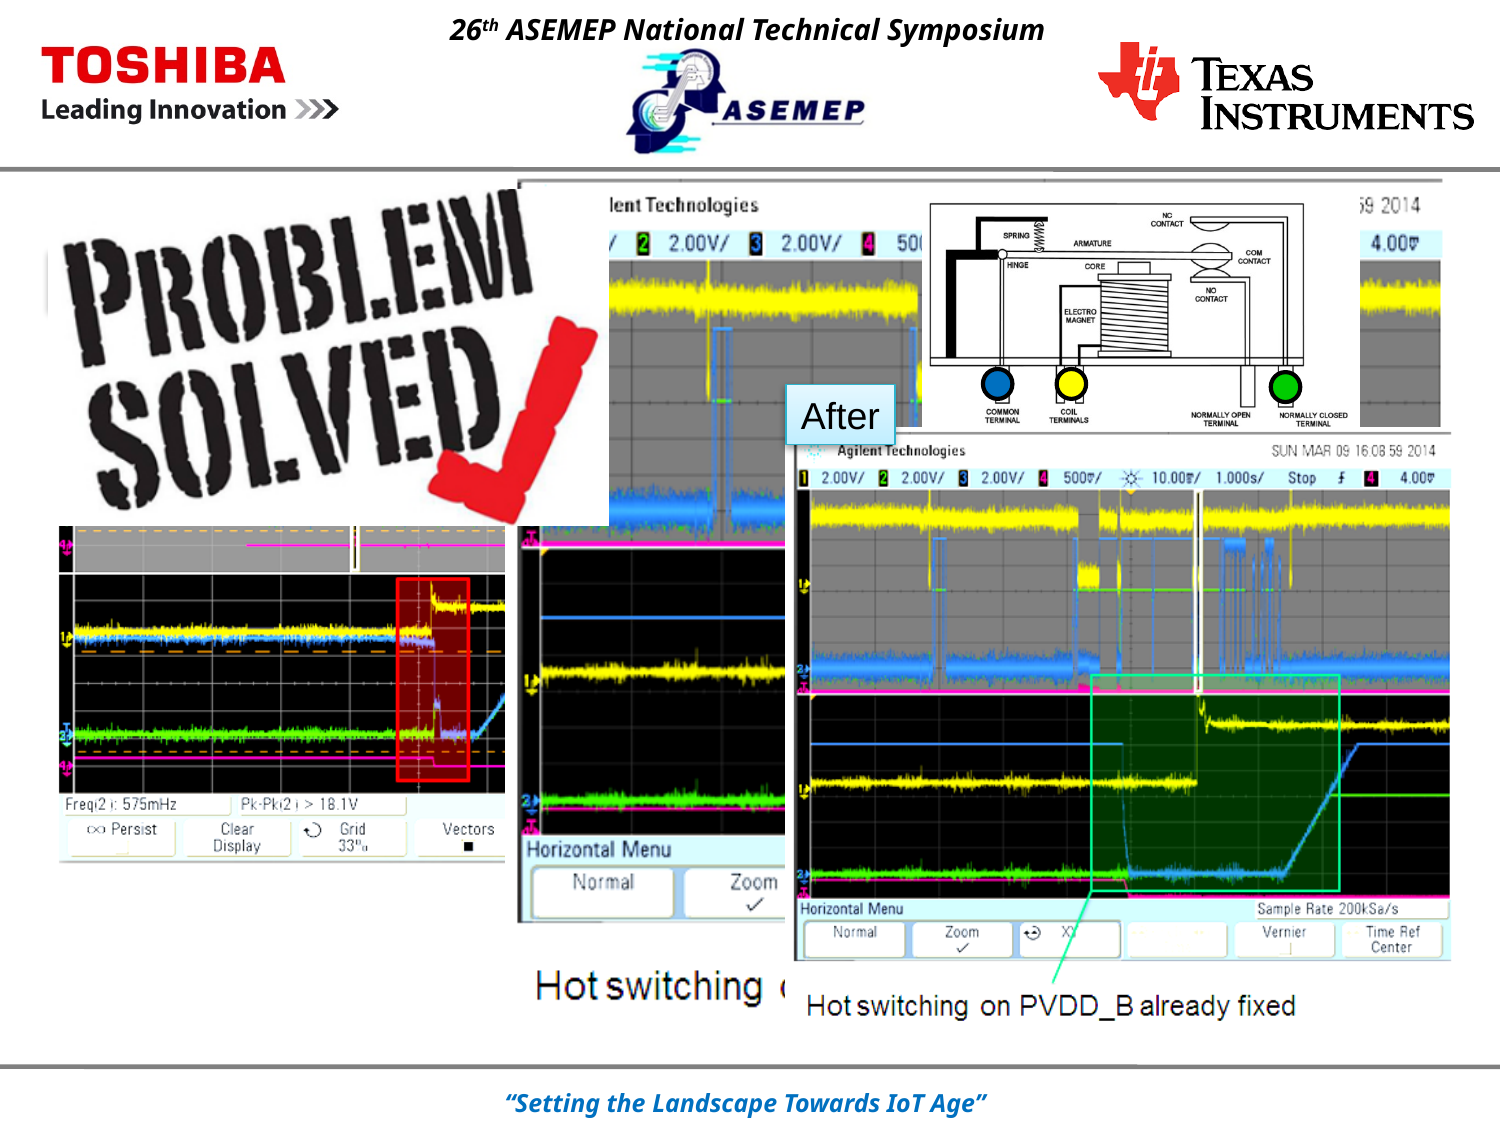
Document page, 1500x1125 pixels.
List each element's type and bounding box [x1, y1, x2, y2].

picture [8, 29, 372, 157]
text_box [922, 189, 1360, 425]
picture [1091, 37, 1480, 136]
picture [617, 42, 873, 166]
picture [48, 172, 1473, 1047]
